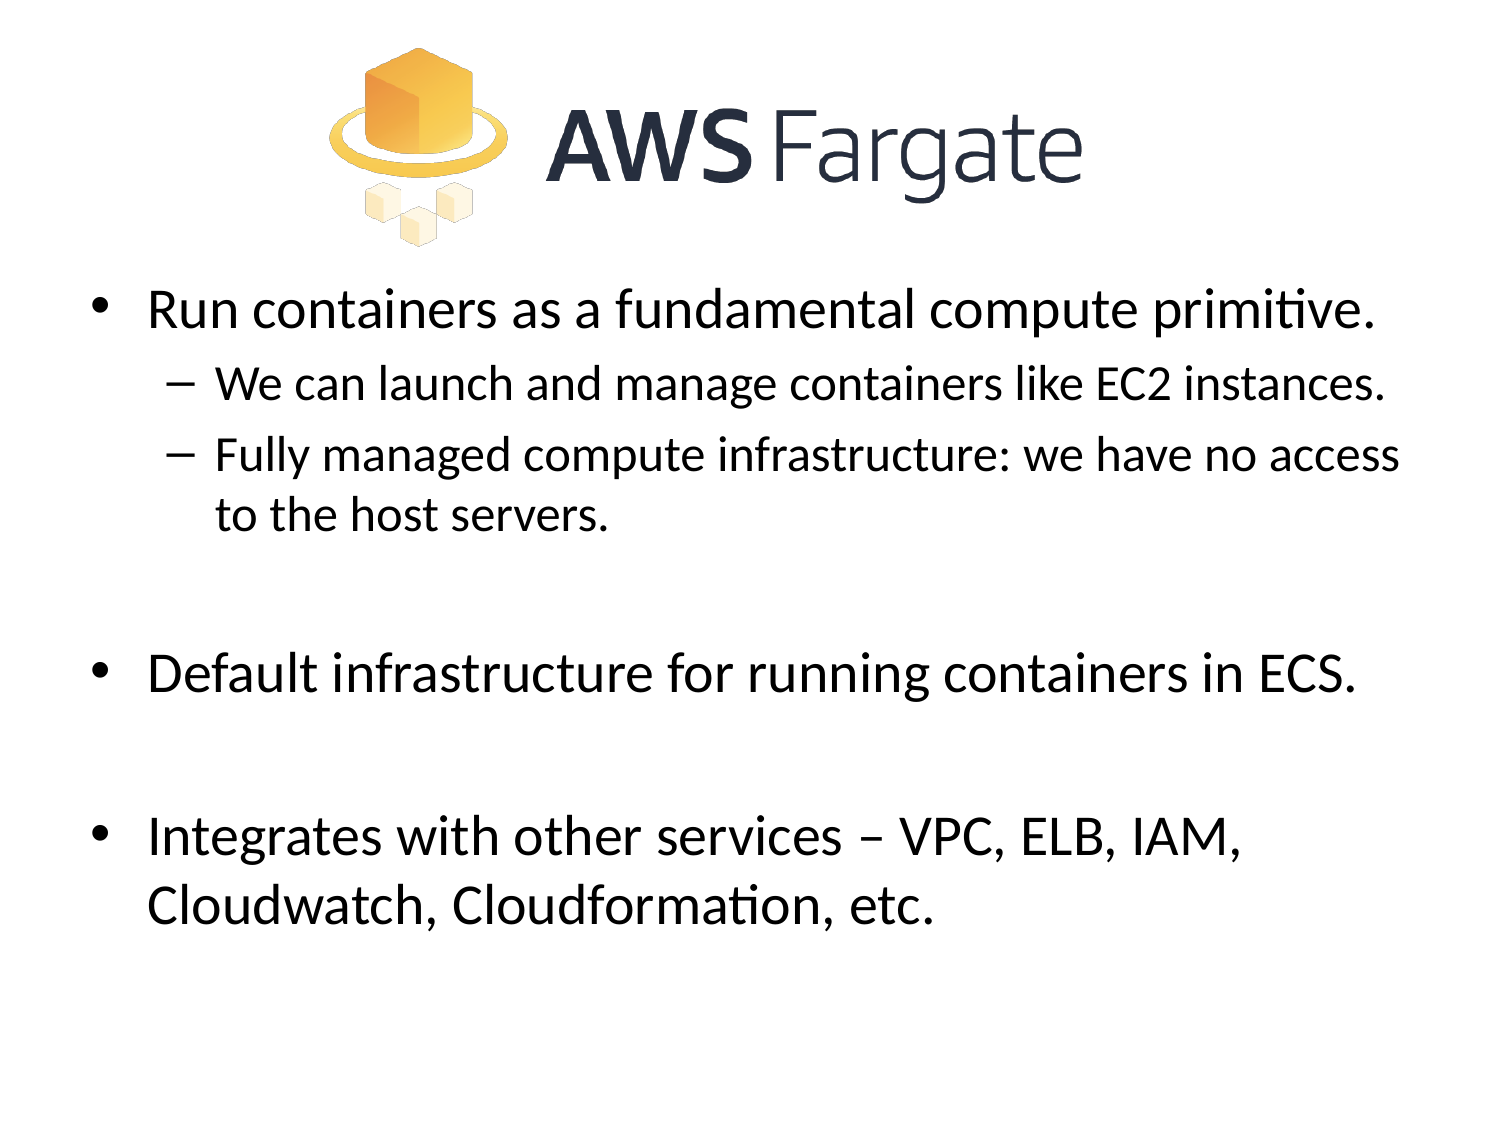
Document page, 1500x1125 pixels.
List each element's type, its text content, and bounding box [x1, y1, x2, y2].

picture [92, 29, 1325, 263]
list Run containers as a fundamental compute primitive. We can launch and manage containers like EC2 instances. Fully managed compute infrastructure: we have no access to the host servers. Default infrastructure for running containers in ECS. Integrates with other services – VPC, ELB, IAM, Cloudwatch, Cloudformation, etc. [75, 262, 1425, 1005]
